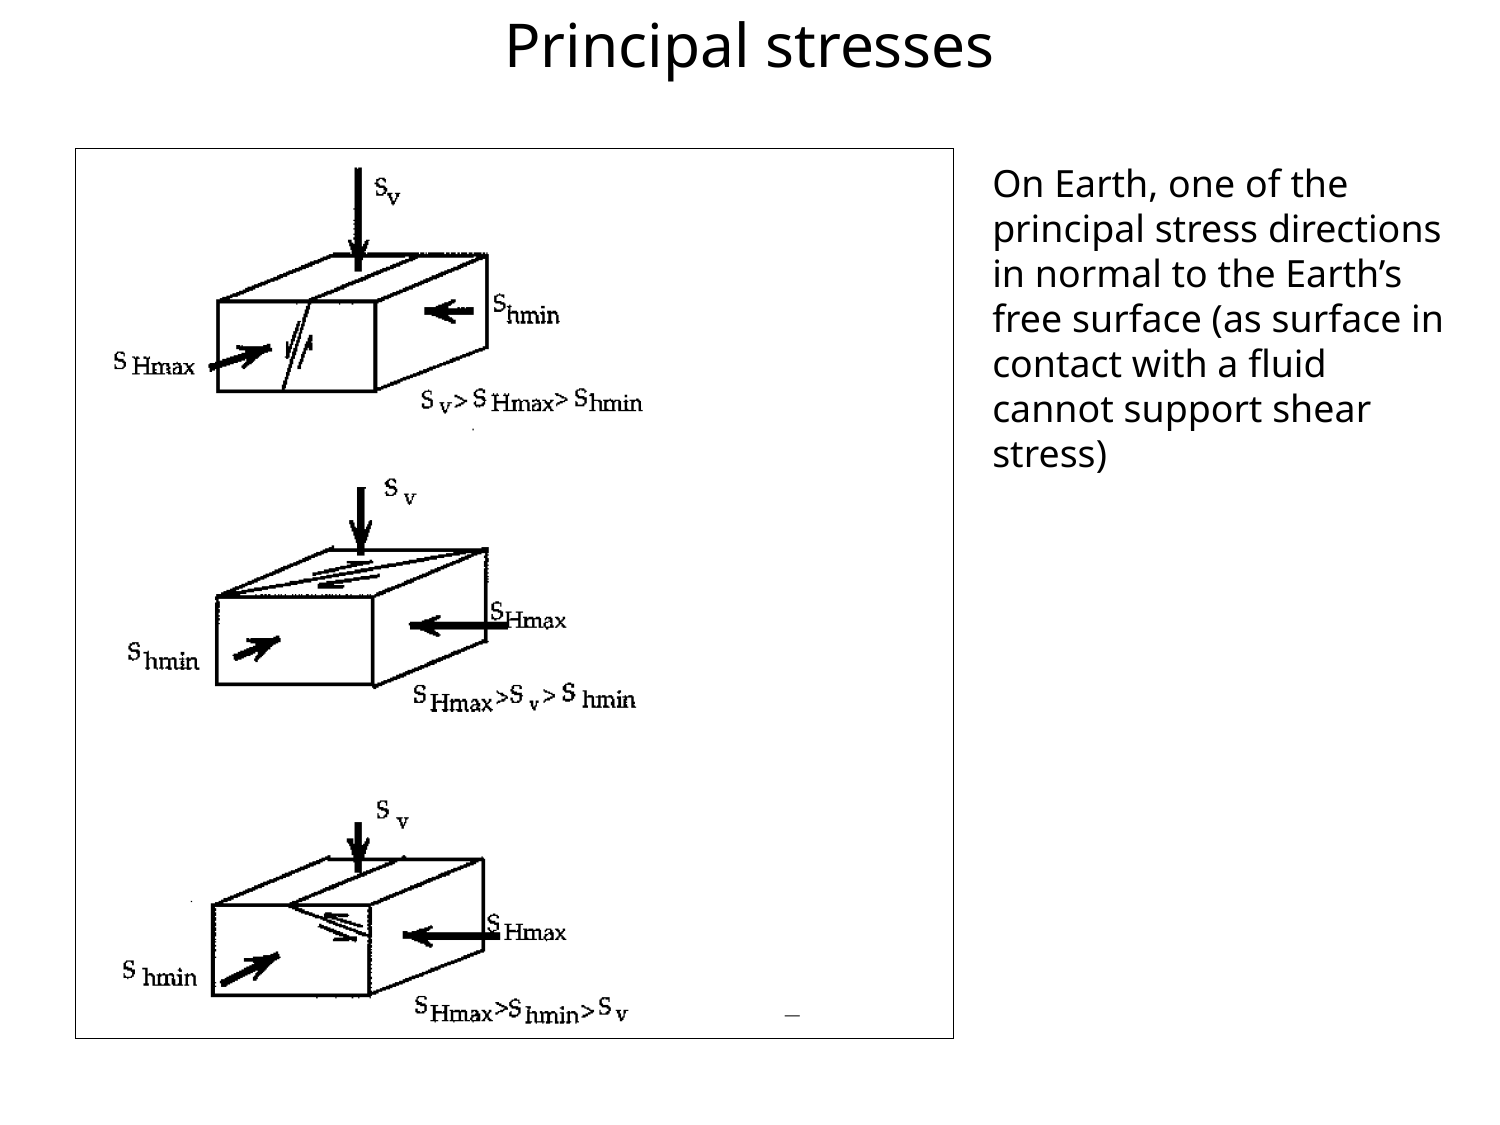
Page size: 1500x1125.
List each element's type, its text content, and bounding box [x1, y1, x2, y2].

text_box On Earth, one of the principal stress directions in normal to the Earth’s free surface (as surface in contact with a fluid cannot support shear stress) [977, 152, 1461, 483]
text_box Principal stresses [0, 0, 1500, 88]
picture [75, 148, 954, 1039]
